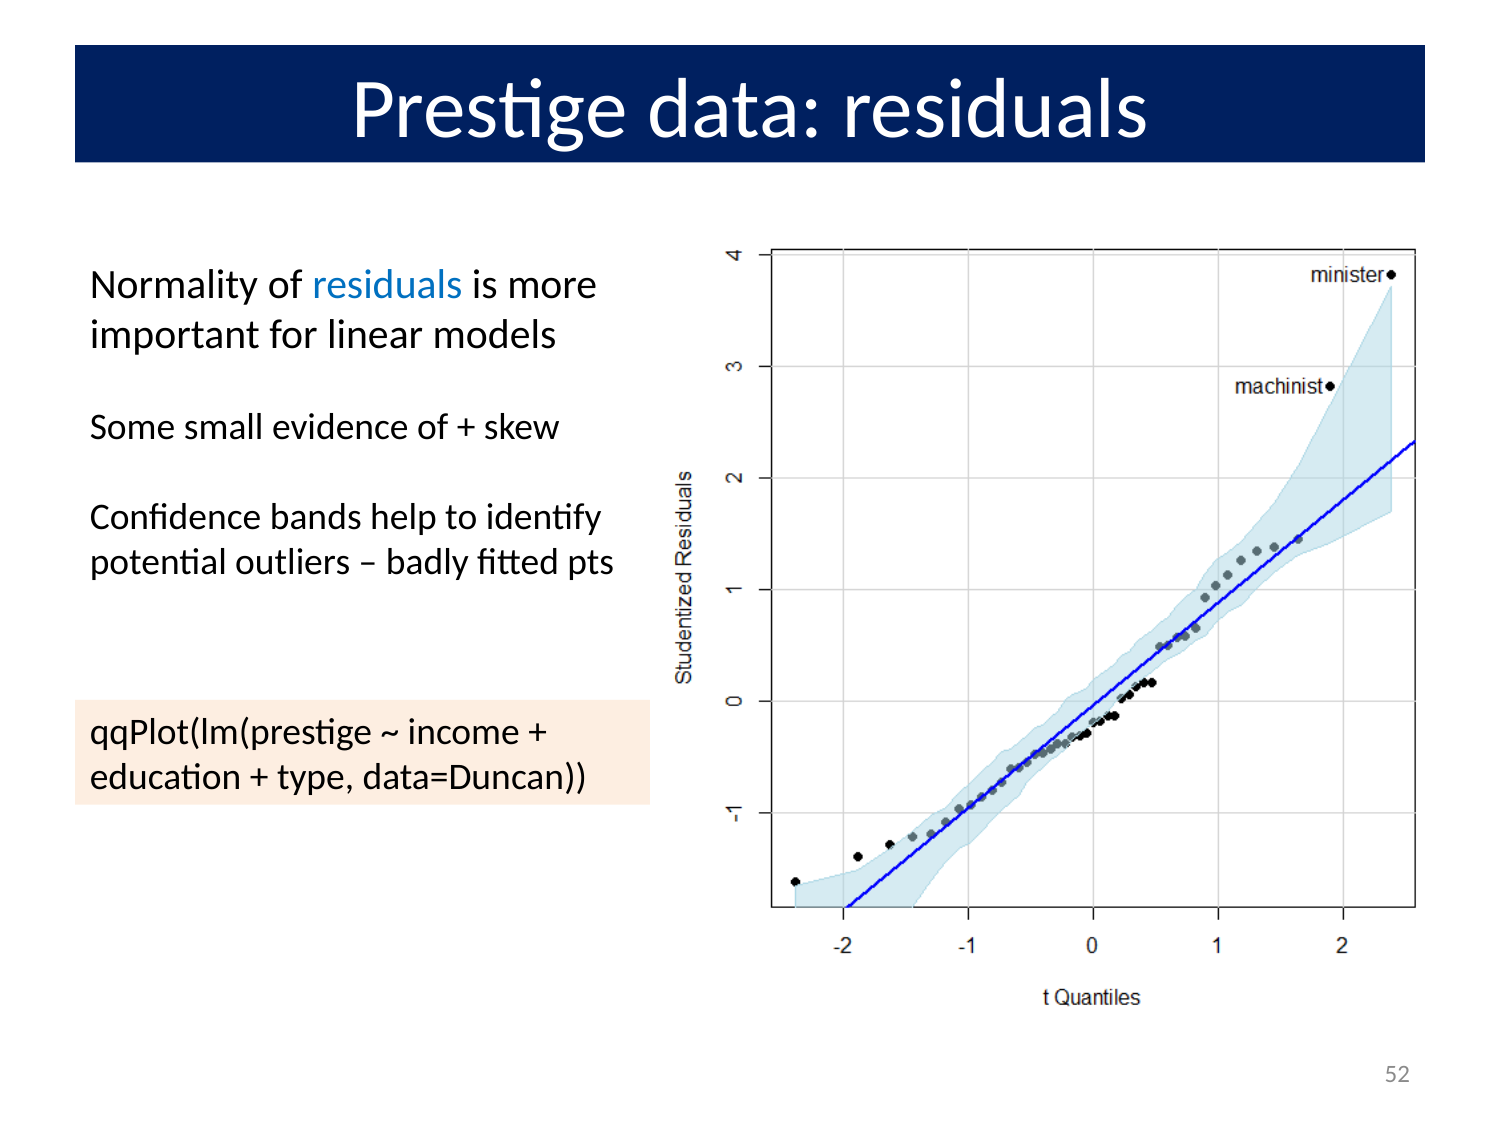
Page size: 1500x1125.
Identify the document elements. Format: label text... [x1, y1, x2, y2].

text_box qqPlot(lm(prestige ~ income + education + type, data=Duncan)) [75, 699, 650, 805]
slide_number 52 [1074, 1042, 1425, 1103]
picture [669, 237, 1424, 1010]
title Prestige data: residuals [75, 45, 1425, 163]
text_box Normality of residuals is more important for linear models Some small evidence of + skew Confidence bands help to identify potential outliers – badly fitted pts [75, 249, 650, 590]
